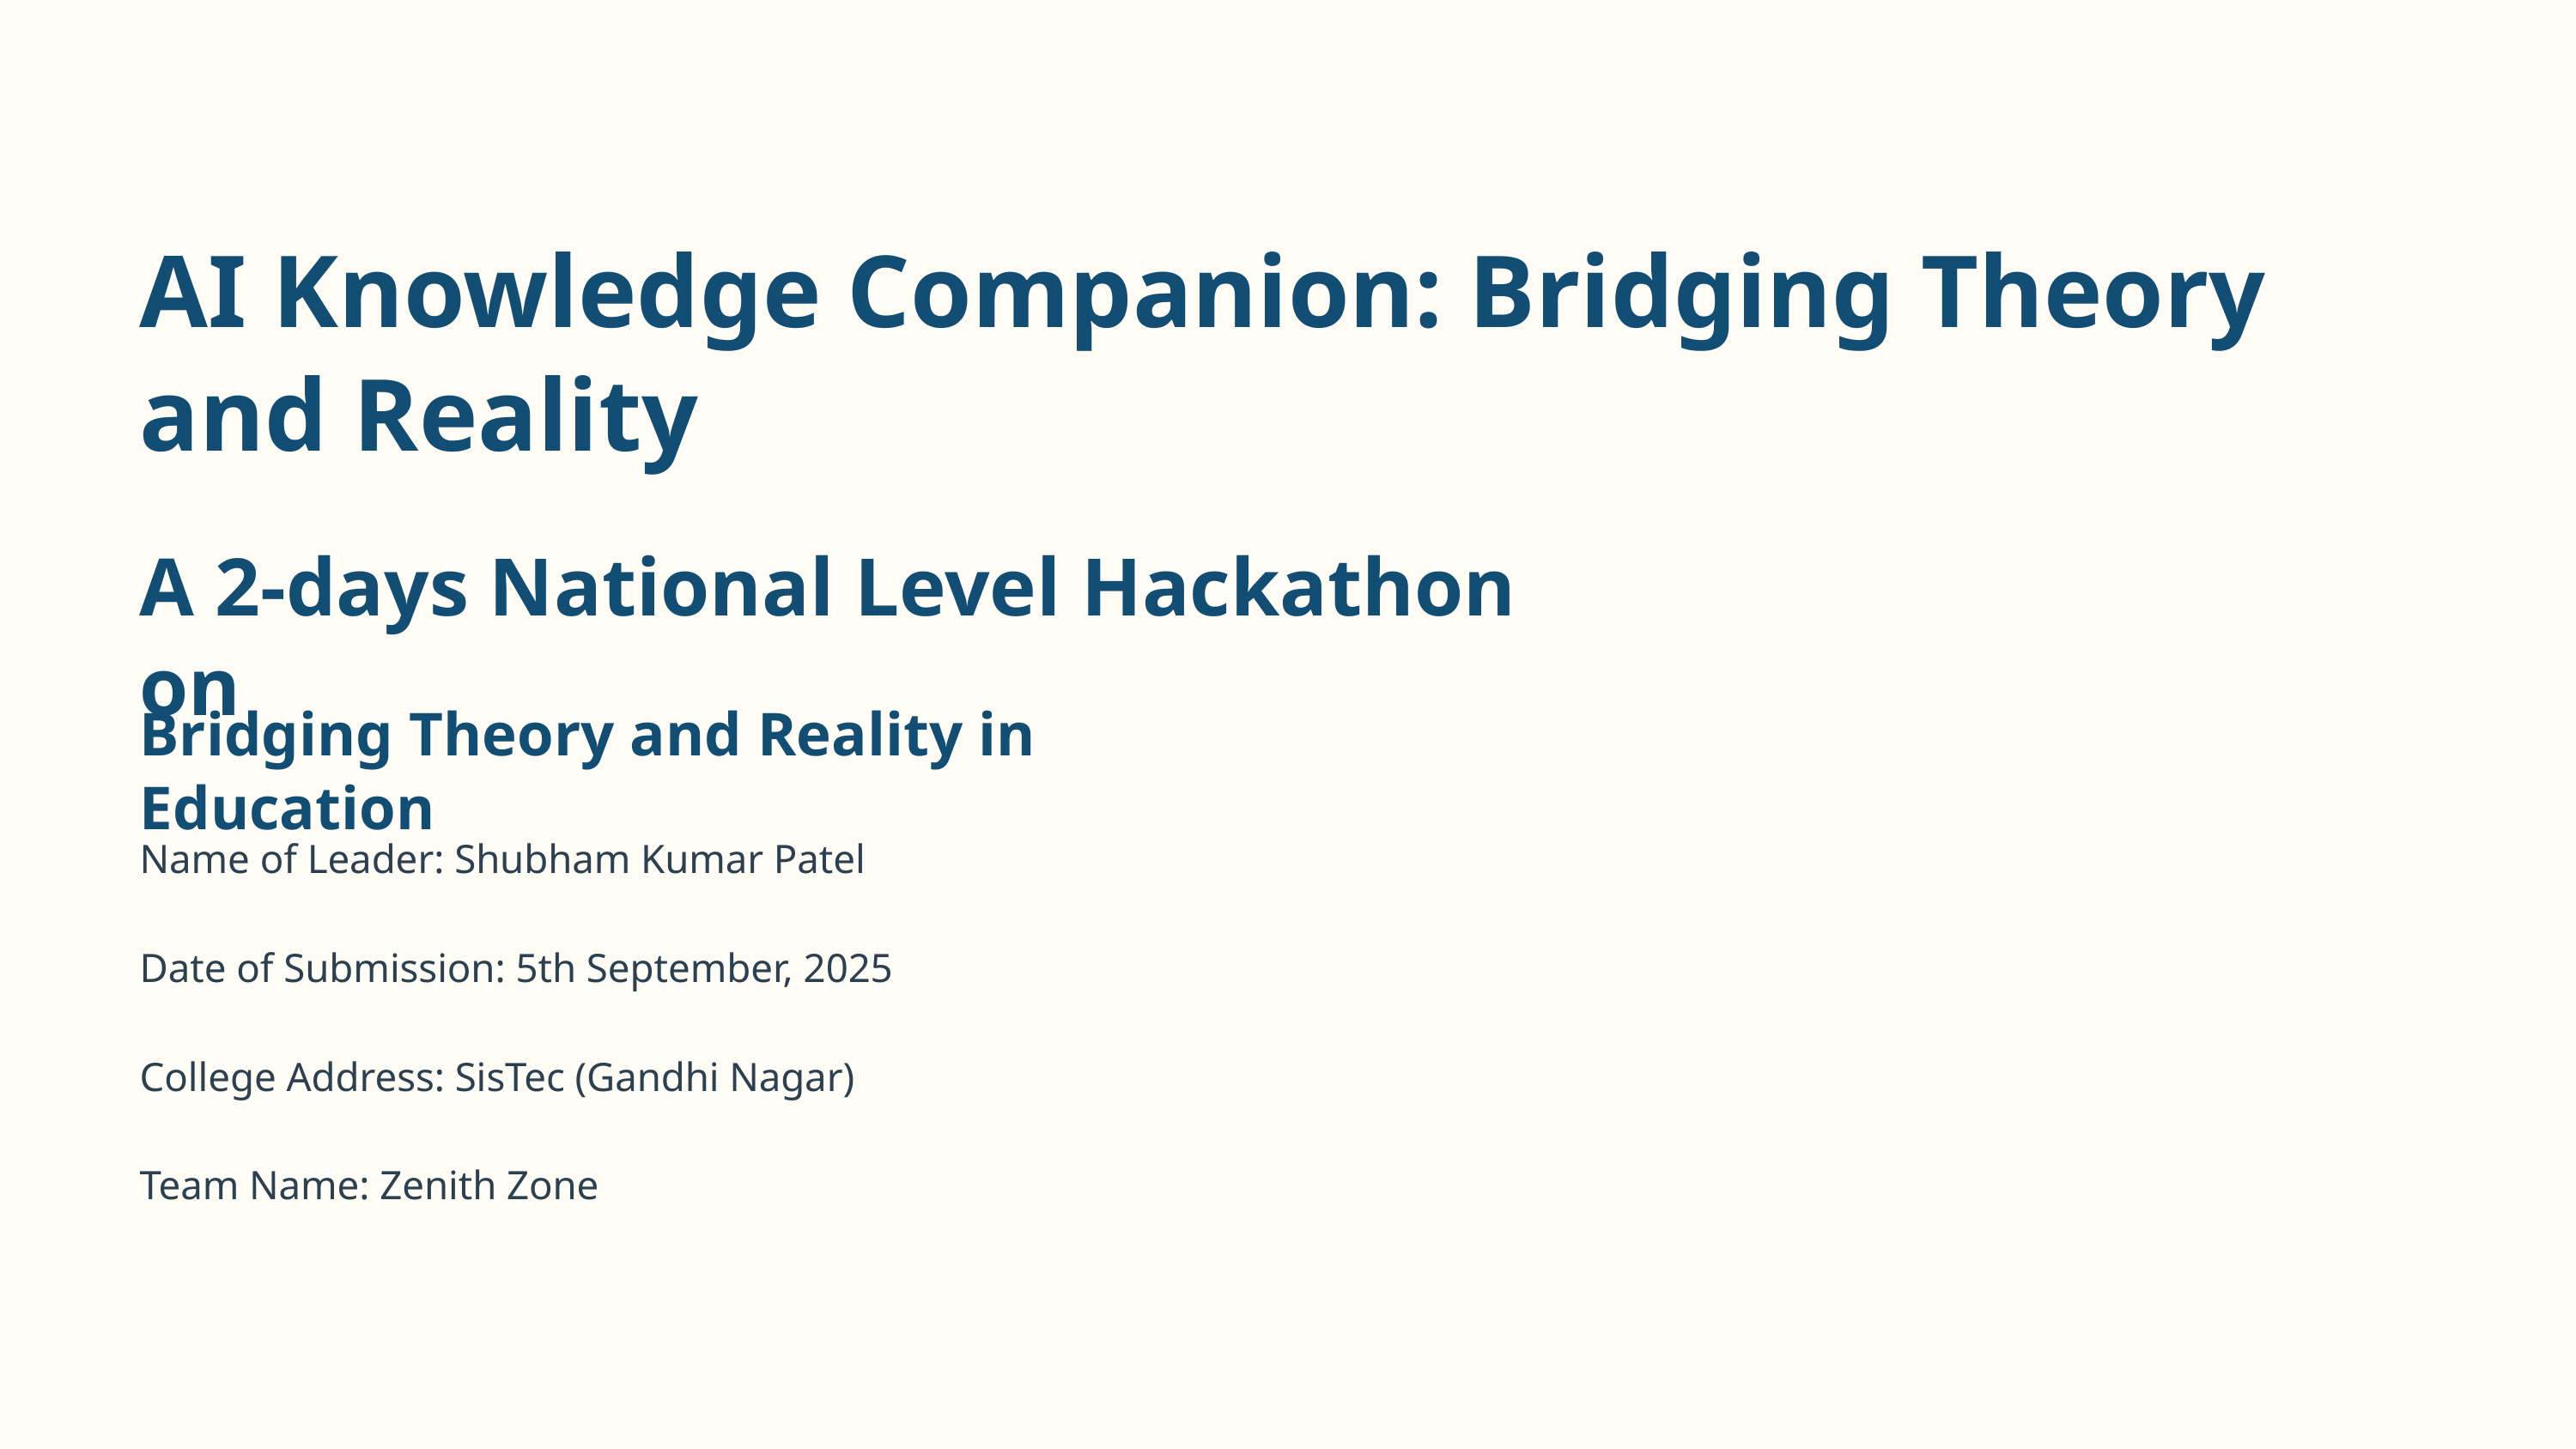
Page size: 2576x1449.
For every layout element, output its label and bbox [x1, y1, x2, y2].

text_box [0, 0, 2576, 1449]
